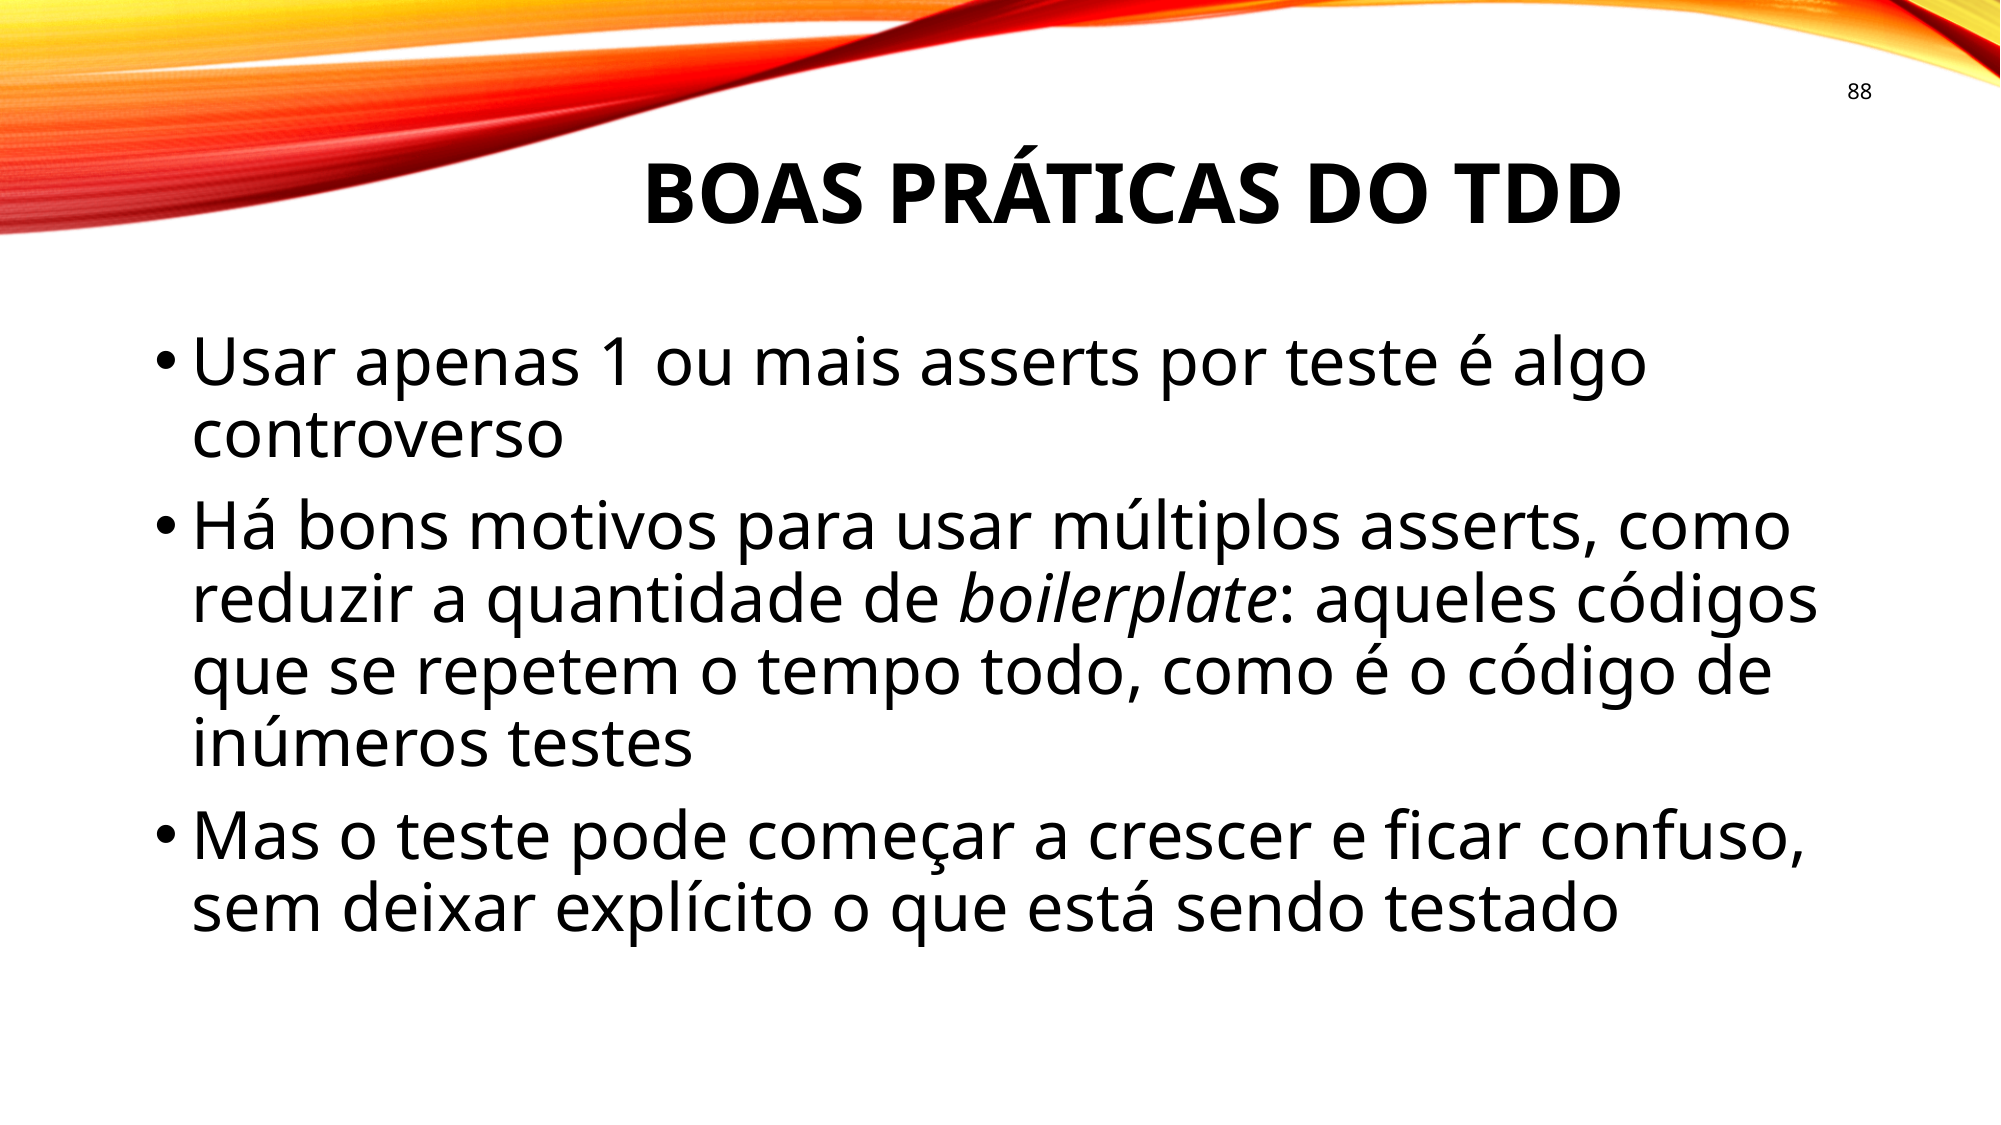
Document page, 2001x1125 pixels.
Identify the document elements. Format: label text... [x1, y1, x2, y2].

picture [0, 0, 2000, 237]
title Boas práticas do tdd [289, 72, 1977, 320]
slide_number 88 [1437, 62, 1888, 123]
list Usar apenas 1 ou mais asserts por teste é algo controverso Há bons motivos para usar múltiplos asserts, como reduzir a quantidade de boilerplate: aqueles códigos que se repetem o tempo todo, como é o código de inúmeros testes Mas o teste pode começar a crescer e ficar confuso, sem deixar explícito o que está sendo testado [139, 320, 1888, 1059]
